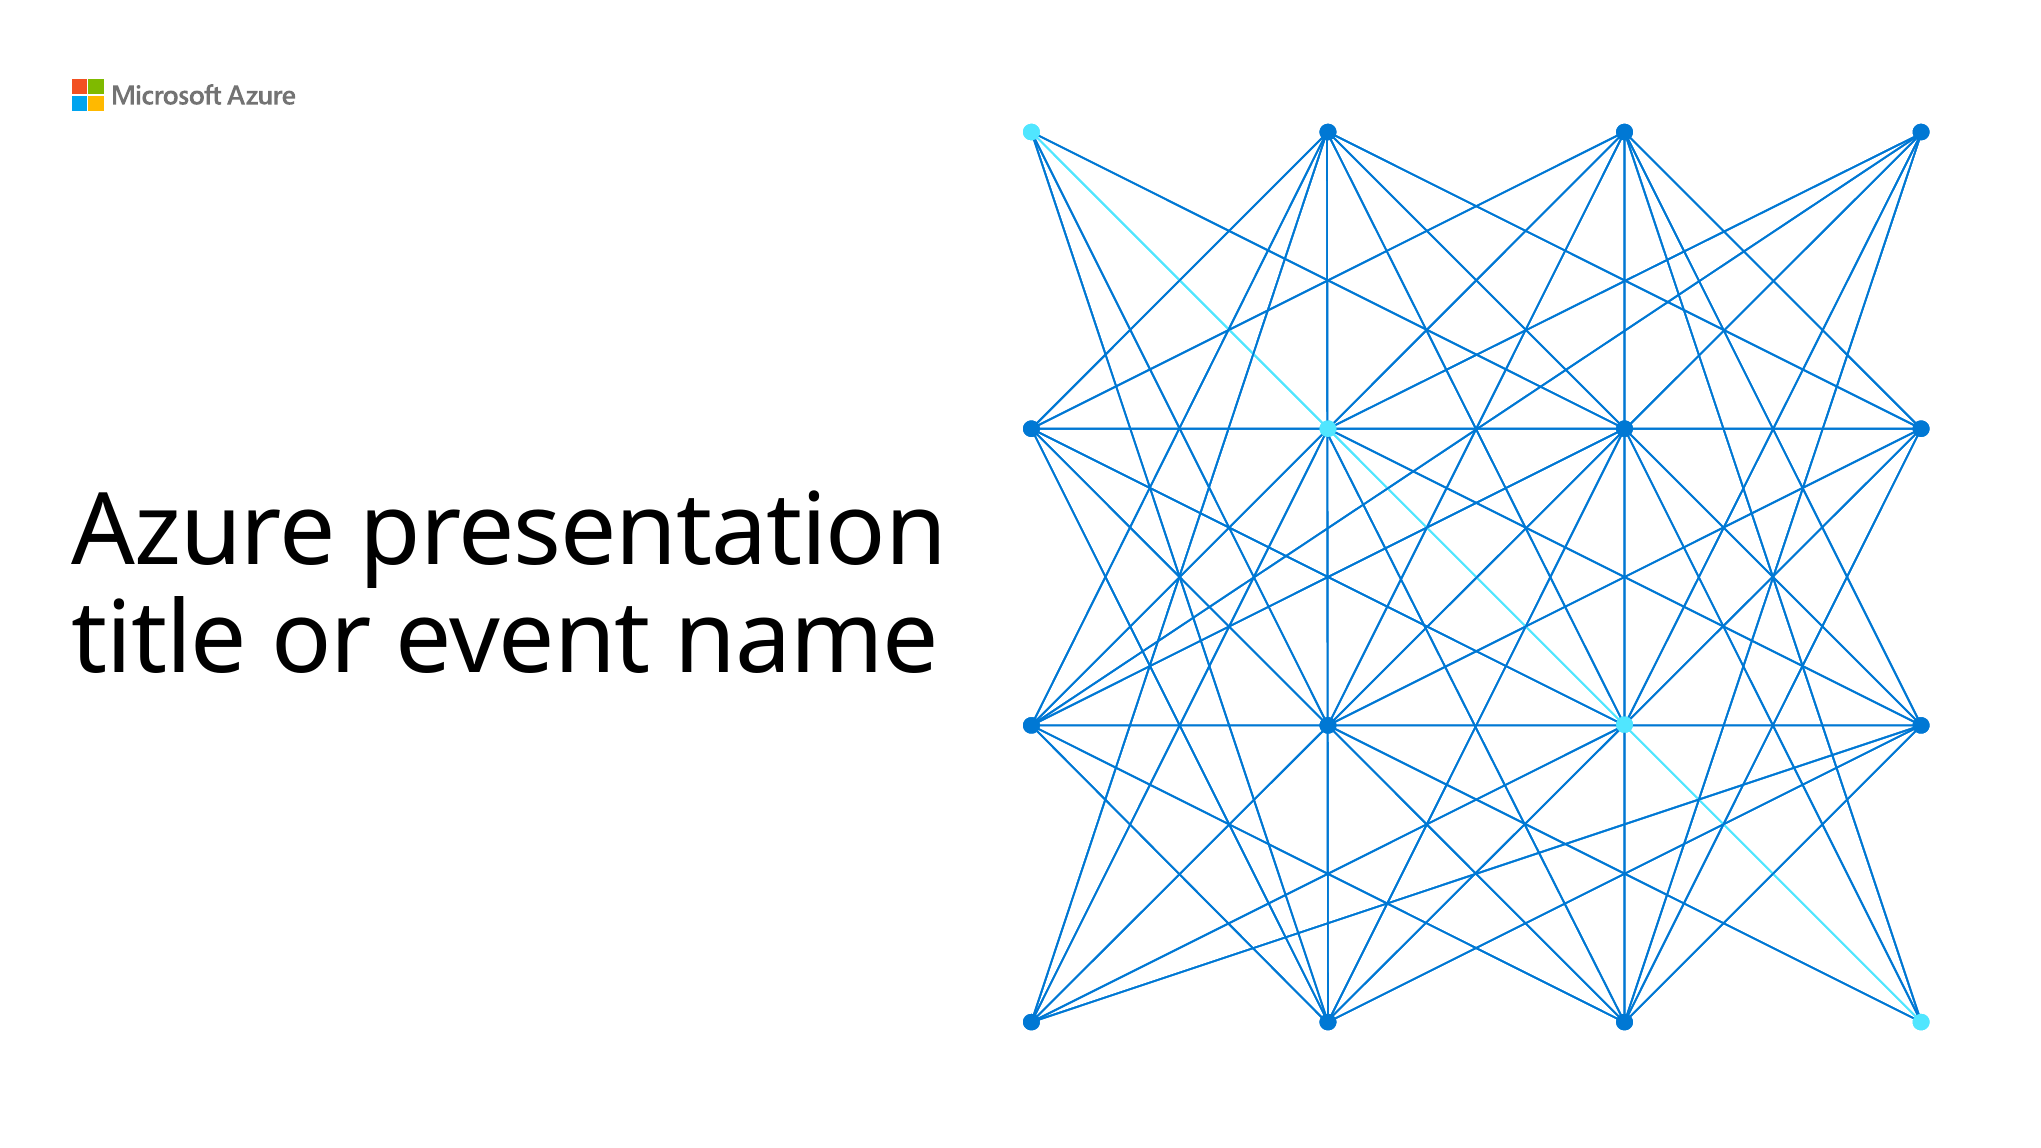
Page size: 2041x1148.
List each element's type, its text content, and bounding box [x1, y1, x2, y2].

title Azure presentation title or event name [71, 423, 979, 724]
picture [979, 0, 1980, 1148]
